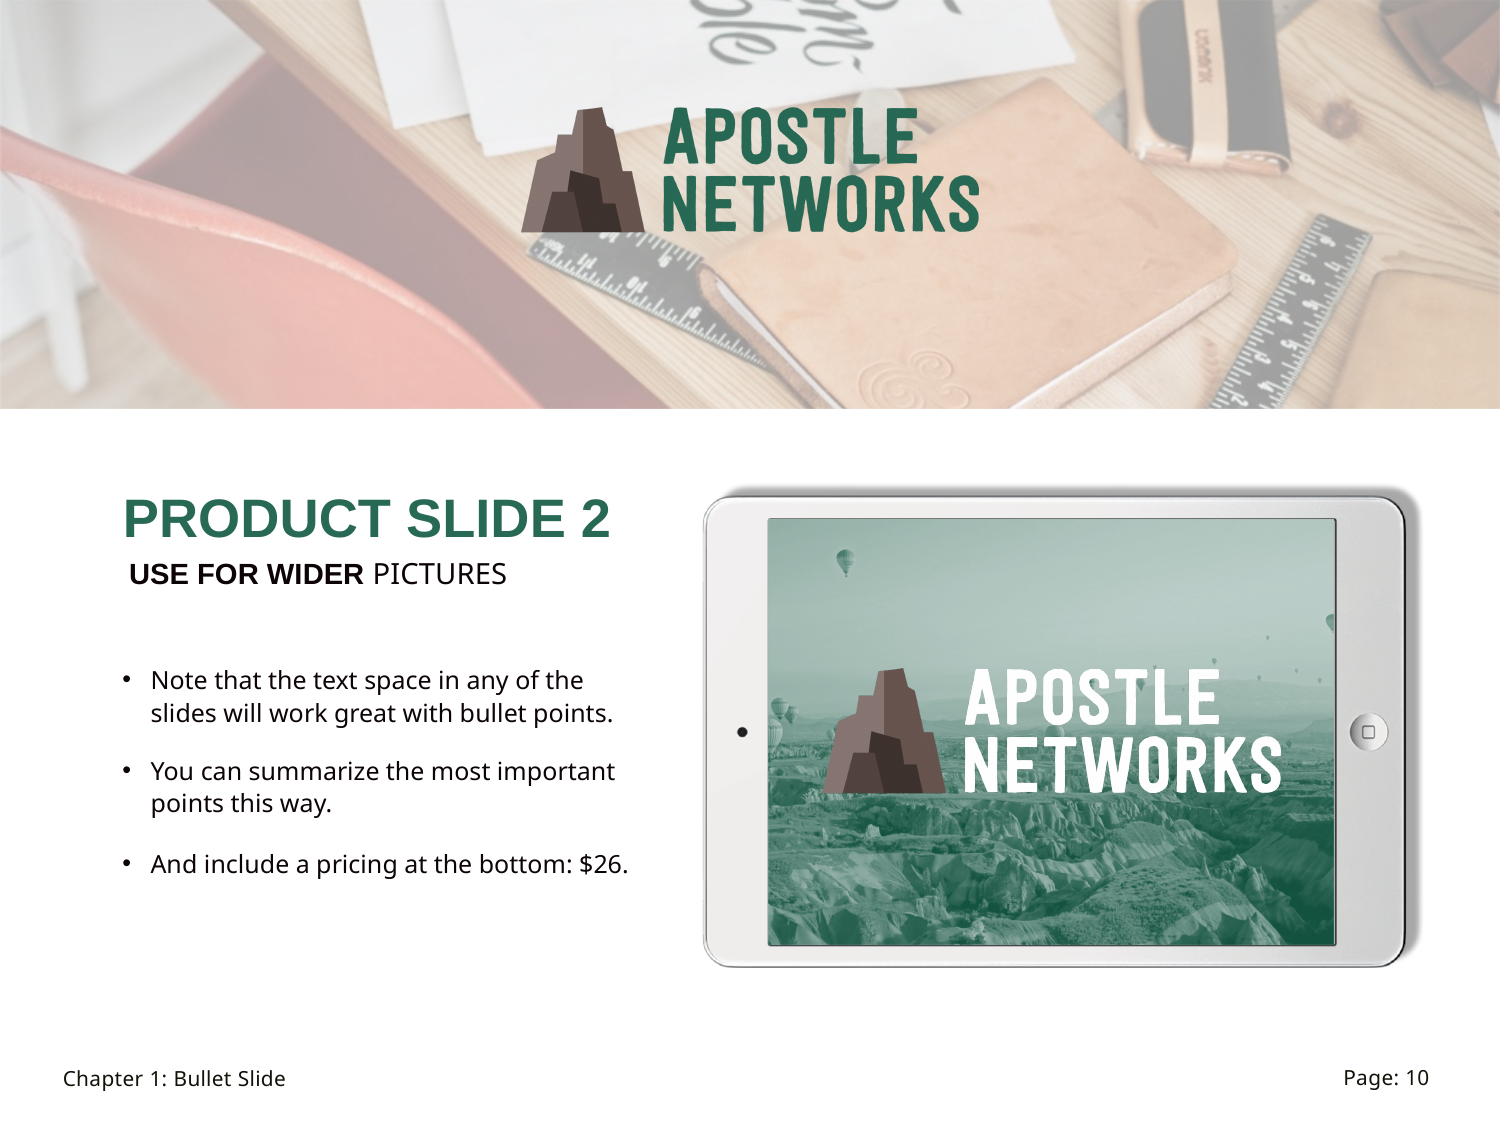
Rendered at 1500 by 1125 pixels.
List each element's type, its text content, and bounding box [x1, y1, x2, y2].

picture [521, 55, 979, 284]
text_box [0, 408, 1500, 1125]
picture [703, 363, 1423, 1086]
text_box Chapter 1: Bullet Slide [56, 1057, 476, 1097]
text_box PRODUCT SLIDE 2 [108, 475, 814, 525]
text_box PRODUCT SLIDE 2 [1311, 475, 1384, 482]
text_box USE FOR WIDER PICTURES [120, 546, 516, 599]
text_box Page: 10 [1016, 1056, 1436, 1099]
text_box Note that the text space in any of the slides will work great with bullet points. You can summarize the most important points this way. And include a pricing at the bottom: $26. [116, 655, 638, 983]
